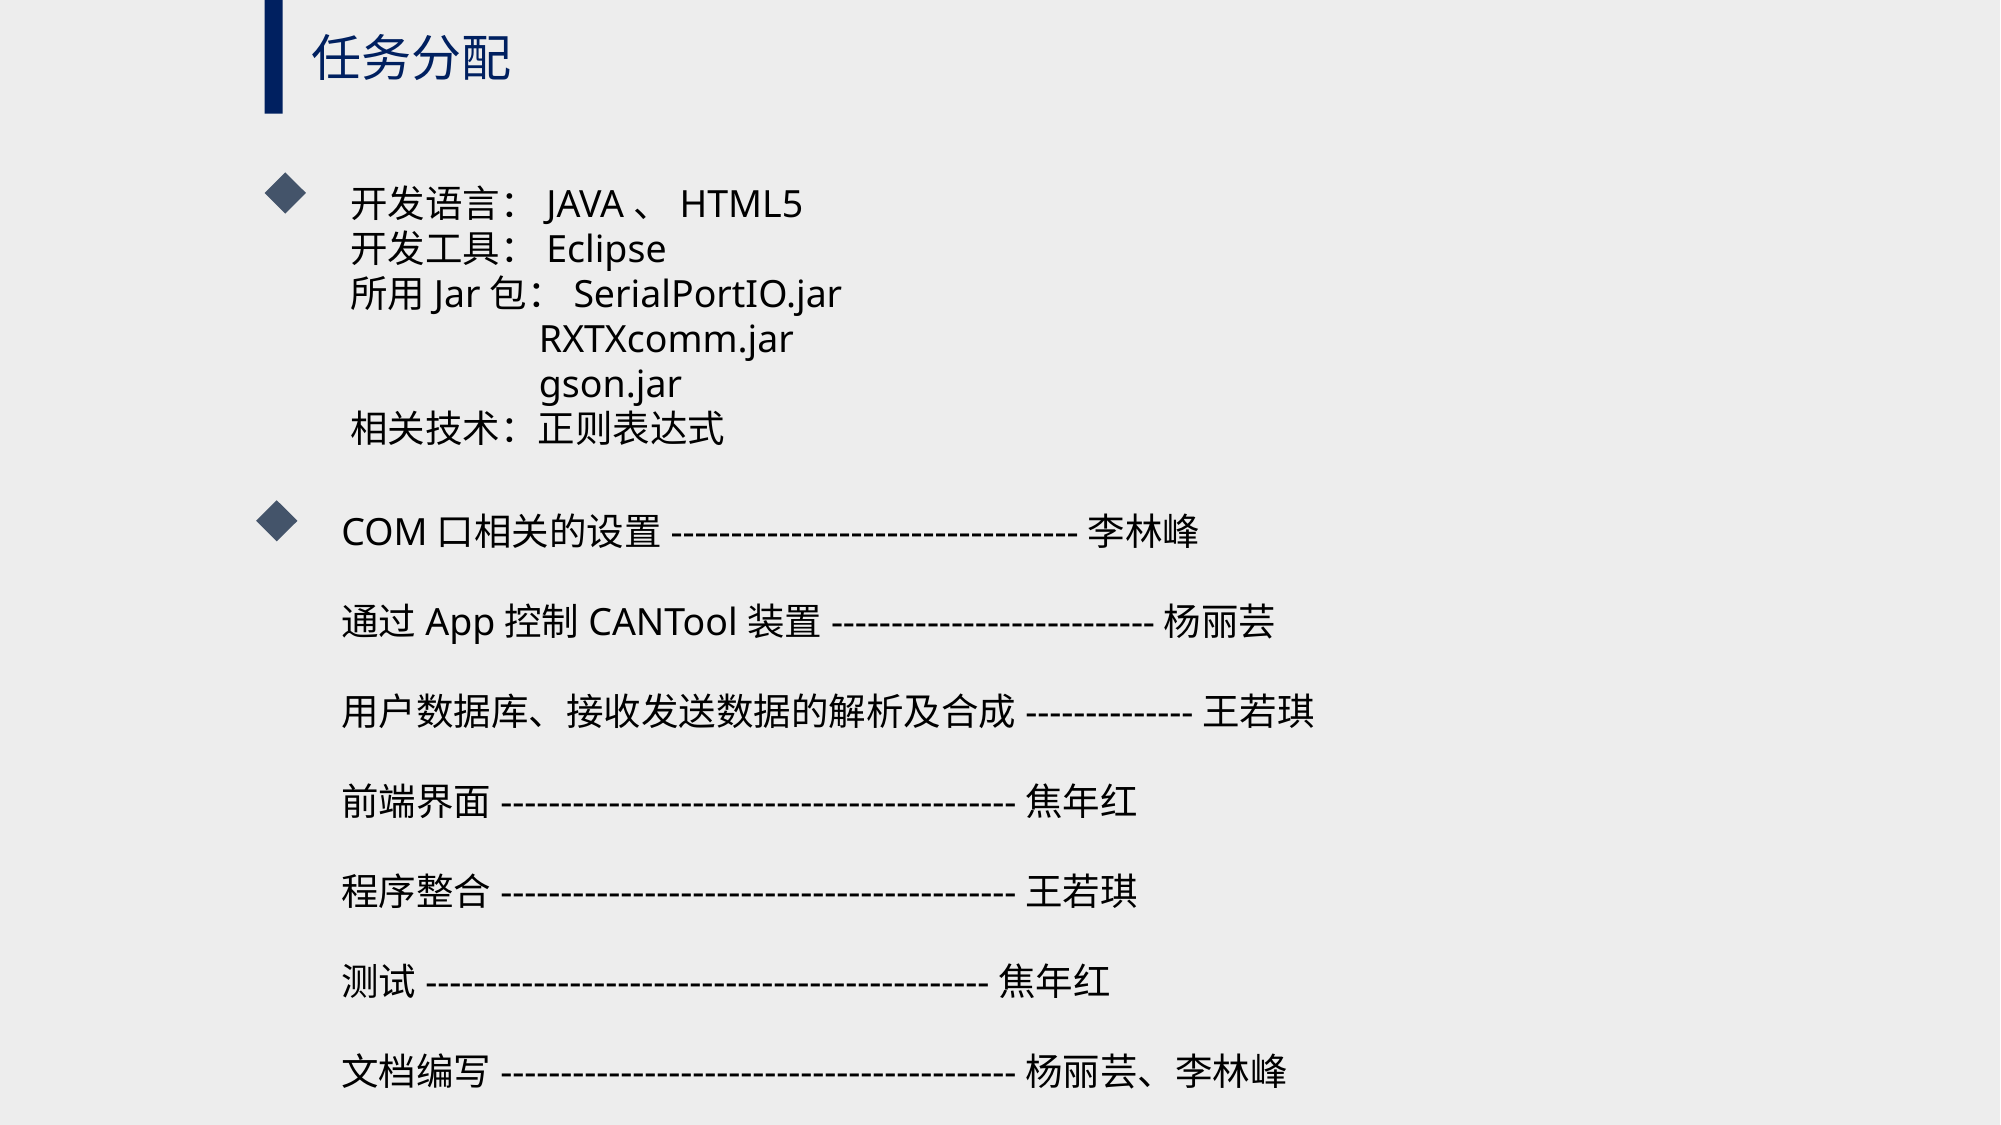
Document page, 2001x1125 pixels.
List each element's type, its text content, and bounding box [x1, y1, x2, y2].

text_box [256, 500, 298, 542]
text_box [264, 0, 1415, 114]
text_box 开发语言：JAVA、HTML5 开发工具：Eclipse 所用Jar包：SerialPortIO.jar RXTXcomm.jar gson.jar 相关技术：正则表达式 [335, 172, 1549, 458]
text_box [264, 172, 306, 214]
text_box COM口相关的设置----------------------------------李林峰 通过App控制CANTool装置---------------------------杨丽芸 用户数据库、接收发送数据的解析及合成--------------王若琪 前端界面-------------------------------------------焦年红 程序整合-------------------------------------------王若琪 测试-----------------------------------------------焦年红 文档编写-------------------------------------------杨丽芸、李林峰 [326, 500, 1590, 1100]
